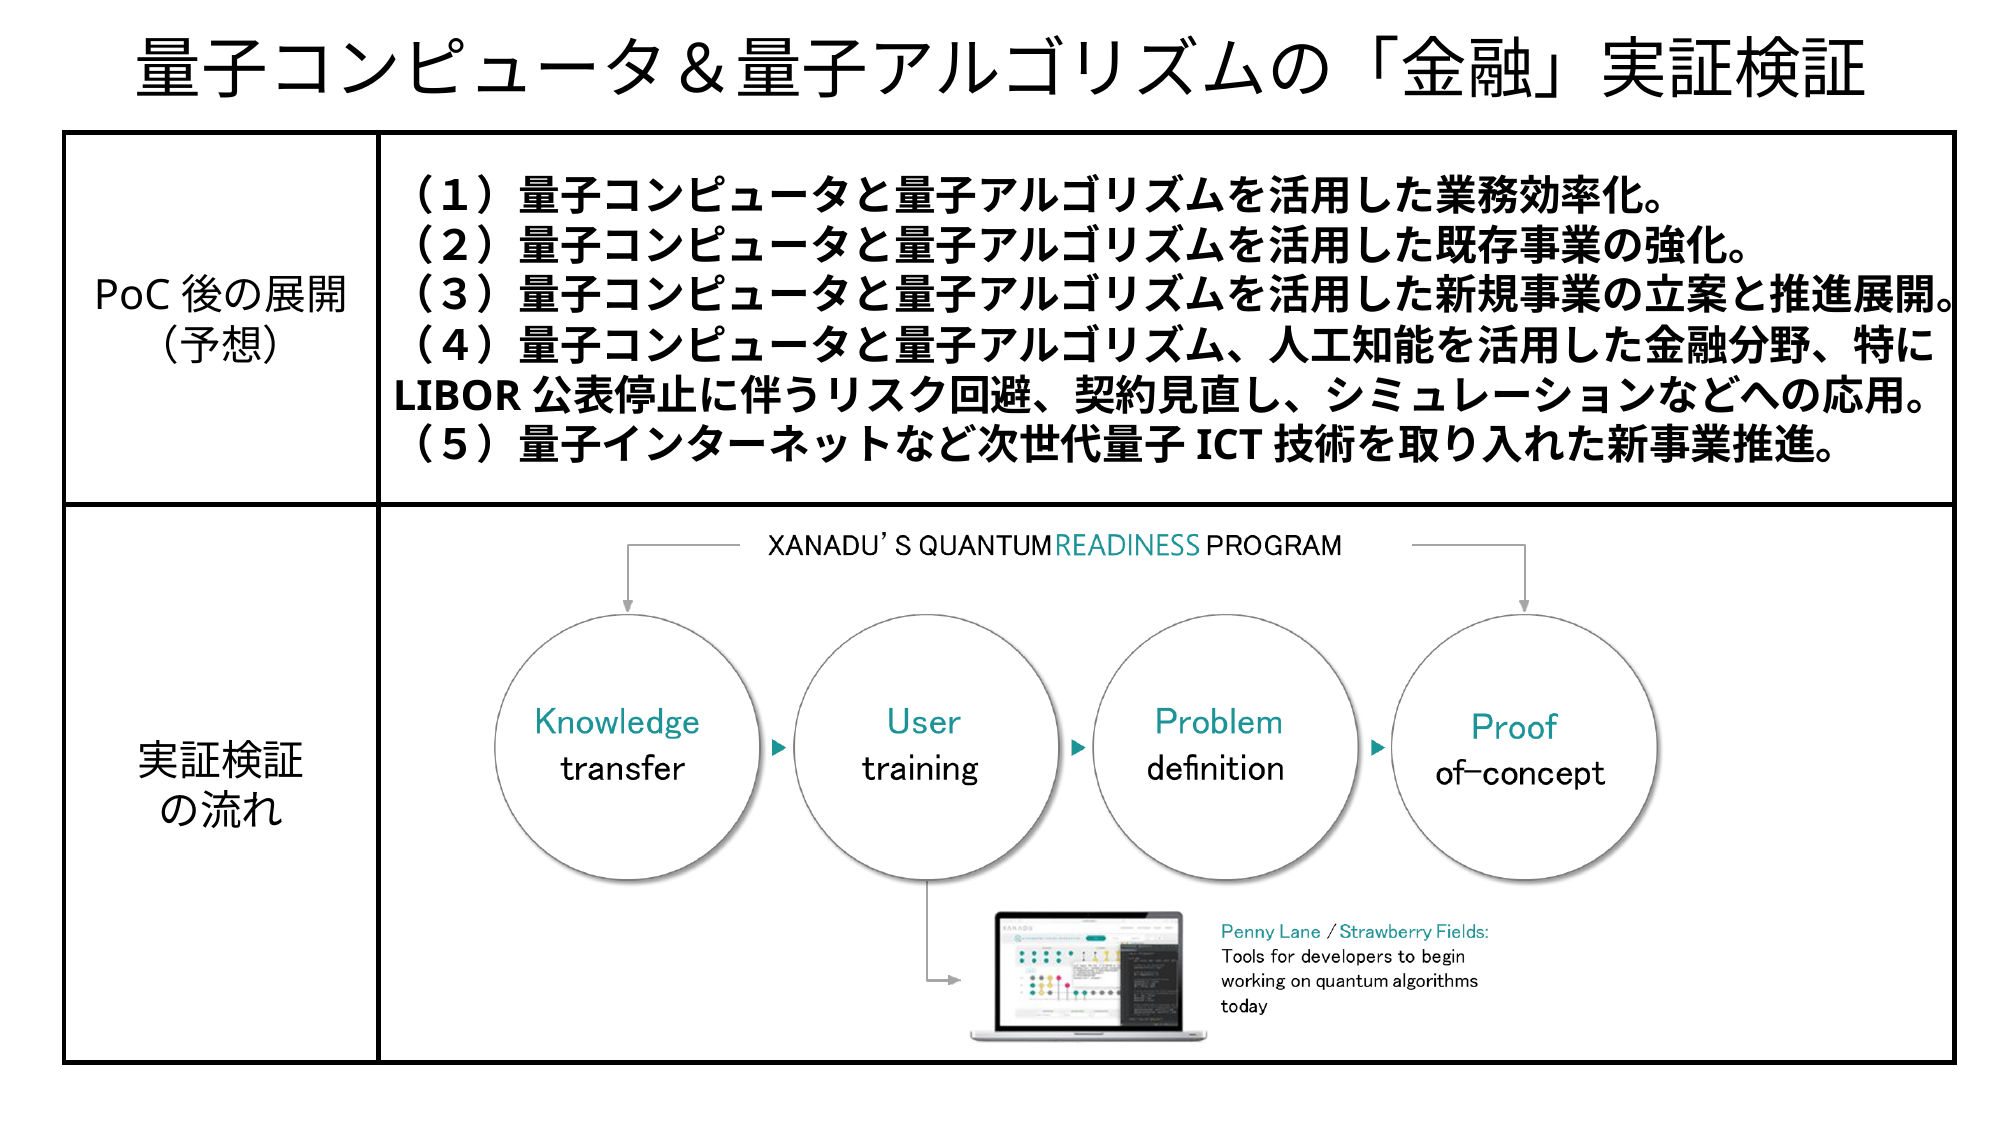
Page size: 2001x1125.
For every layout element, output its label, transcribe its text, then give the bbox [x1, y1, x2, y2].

text_box [377, 503, 1956, 1064]
picture [491, 516, 1666, 1045]
text_box PoC後の展開 （予想） [63, 131, 377, 503]
text_box 量子コンピュータ＆量子アルゴリズムの「金融」実証検証 [66, 18, 1937, 114]
text_box （１）量子コンピュータと量子アルゴリズムを活用した業務効率化。 （２）量子コンピュータと量子アルゴリズムを活用した既存事業の強化。 （３）量子コンピュータと量子アルゴリズムを活用した新規事業の立案と推進展開。 （４）量子コンピュータと量子アルゴリズム、人工知能を活用した金融分野、特にLIBOR公表停止に伴うリスク回避、契約見直し、シミュレーションなどへの応用。 （５）量子インターネットなど次世代量子ICT技術を取り入れた新事業推進。 [377, 131, 1956, 503]
text_box 実証検証 の流れ [63, 503, 377, 1064]
